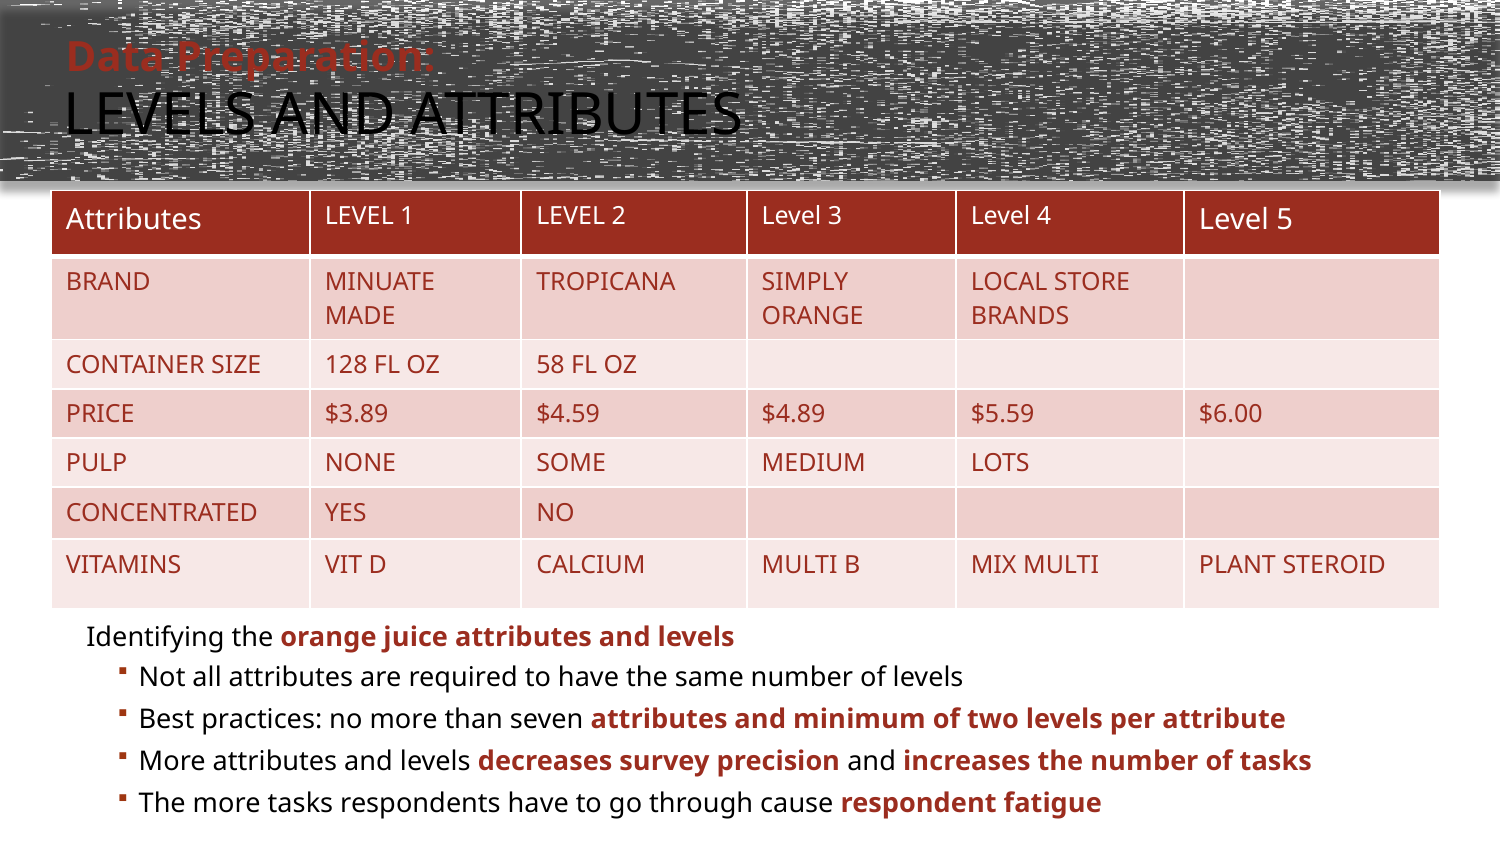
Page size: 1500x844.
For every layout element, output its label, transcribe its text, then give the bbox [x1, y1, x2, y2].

table_cell CONCENTRATED [52, 488, 309, 538]
table_cell [1185, 488, 1439, 538]
table_header LEVEL 1 [311, 191, 520, 254]
table_cell LOTS [957, 439, 1183, 486]
table_cell [748, 340, 955, 388]
list Identifying the orange juice attributes and levels Not all attributes are required to have the same number of levels Best practices: no more than seven attributes and minimum of two levels per attribute More attributes and levels decreases survey precision and increases the number of tasks The more tasks respondents have to go through cause respondent fatigue [71, 612, 1416, 831]
table_cell [1185, 259, 1439, 339]
table_cell NO [522, 488, 746, 538]
table_cell [957, 488, 1183, 538]
table_cell $5.59 [957, 390, 1183, 437]
table_cell LOCAL STORE BRANDS [957, 259, 1183, 339]
table_cell $3.89 [311, 390, 520, 437]
table_cell CALCIUM [522, 540, 746, 608]
table_cell MULTI B [748, 540, 955, 608]
table_cell [748, 488, 955, 538]
table_header LEVEL 2 [522, 191, 746, 254]
table_cell SIMPLY ORANGE [748, 259, 955, 339]
table_header Level 5 [1185, 191, 1439, 254]
table_cell PLANT STEROID [1185, 540, 1439, 608]
table_cell BRAND [52, 259, 309, 339]
table_cell [1185, 439, 1439, 486]
table_cell VITAMINS [52, 540, 309, 608]
table_cell NONE [311, 439, 520, 486]
table_cell $6.00 [1185, 390, 1439, 437]
table_cell $4.59 [522, 390, 746, 437]
table_header Attributes [52, 191, 309, 254]
table_cell PULP [52, 439, 309, 486]
table_header Level 3 [748, 191, 955, 254]
table_cell MEDIUM [748, 439, 955, 486]
table_cell CONTAINER SIZE [52, 340, 309, 388]
table_cell [957, 340, 1183, 388]
table_cell VIT D [311, 540, 520, 608]
title levels and Attributes [49, 65, 1438, 167]
table_cell SOME [522, 439, 746, 486]
table_cell PRICE [52, 390, 309, 437]
table_cell TROPICANA [522, 259, 746, 339]
table_cell $4.89 [748, 390, 955, 437]
table_cell 58 FL OZ [522, 340, 746, 388]
table_cell MIX MULTI [957, 540, 1183, 608]
table_cell YES [311, 488, 520, 538]
text_box Data Preparation: [50, 23, 1438, 98]
table_cell MINUATE MADE [311, 259, 520, 339]
table_cell 128 FL OZ [311, 340, 520, 388]
table_header Level 4 [957, 191, 1183, 254]
table_cell [1185, 340, 1439, 388]
